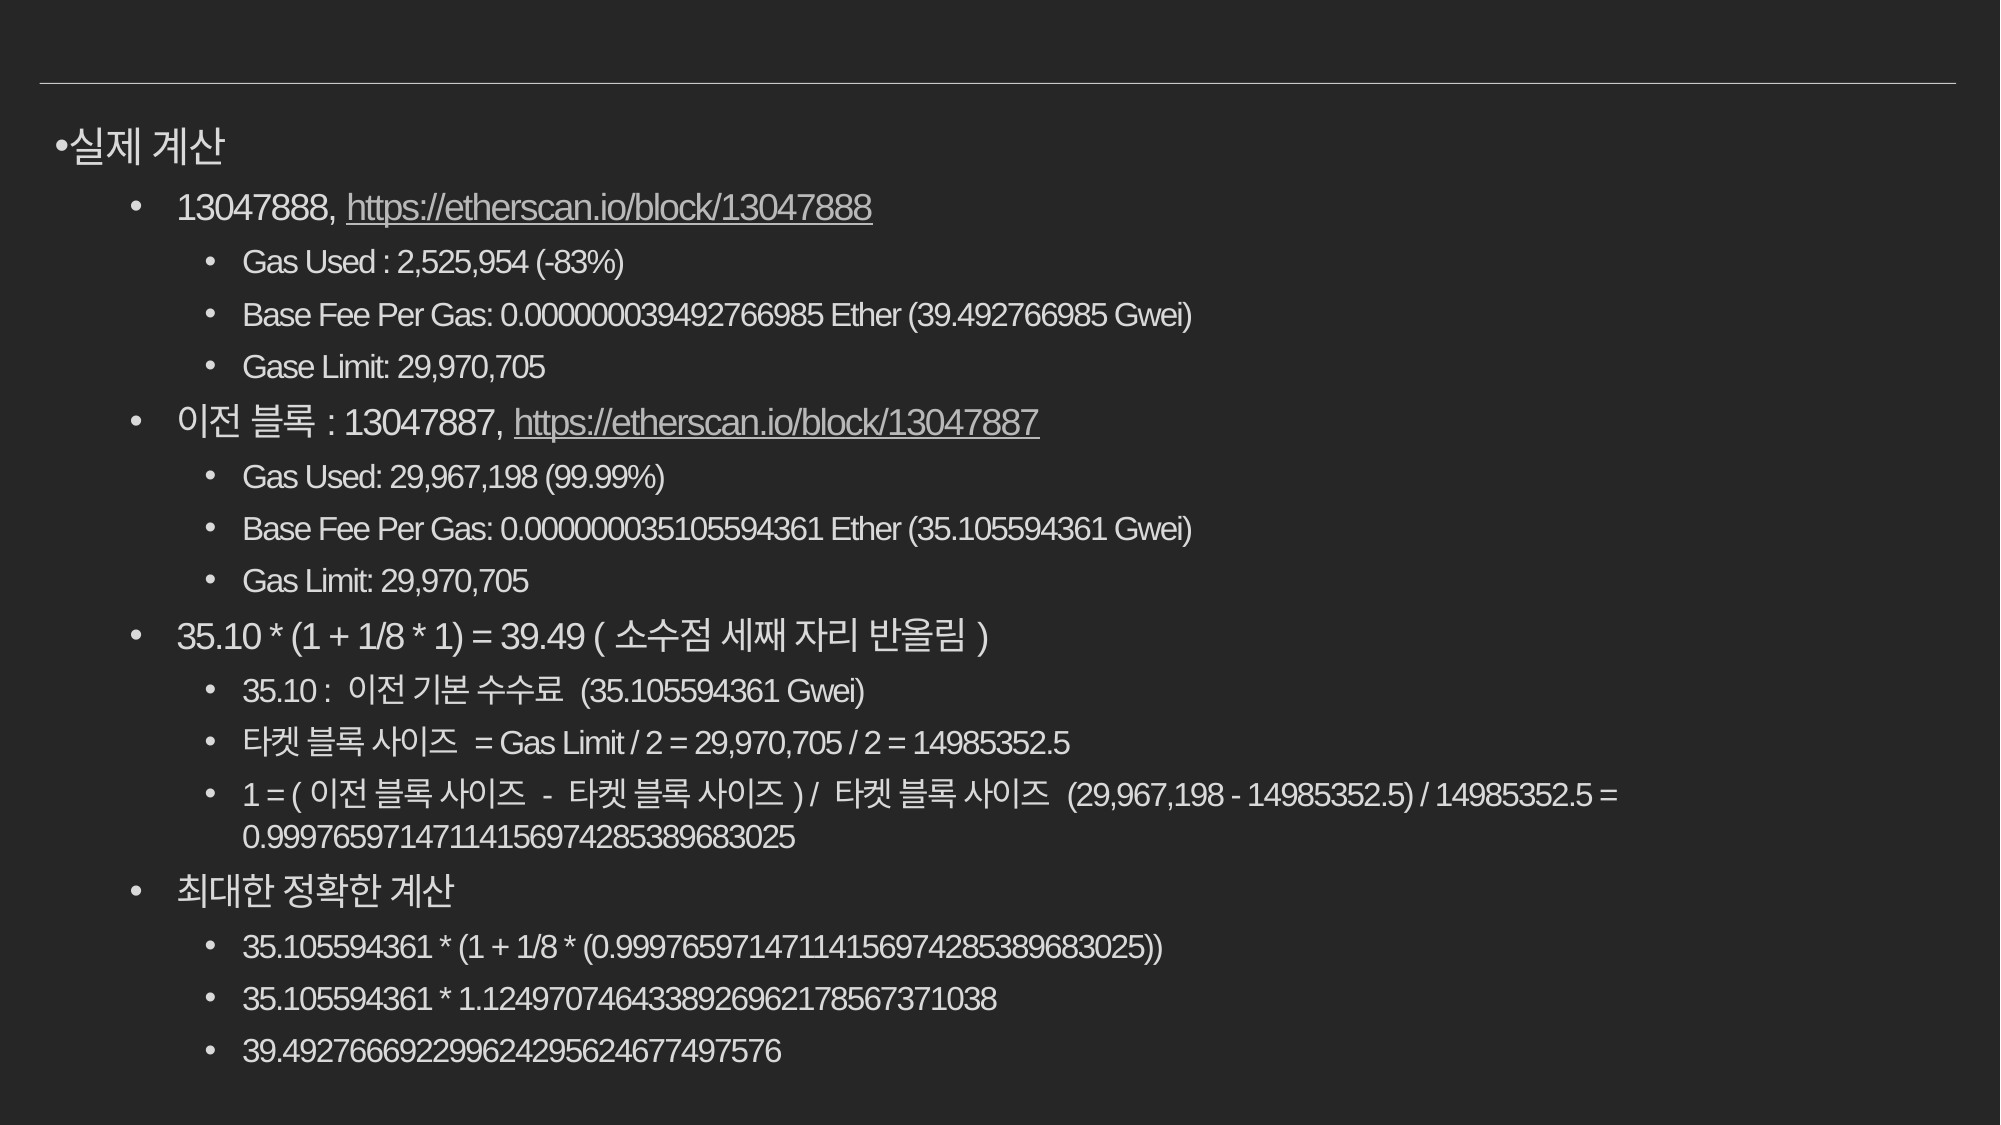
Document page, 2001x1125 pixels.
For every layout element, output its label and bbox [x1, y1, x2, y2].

list [39, 110, 1957, 1094]
